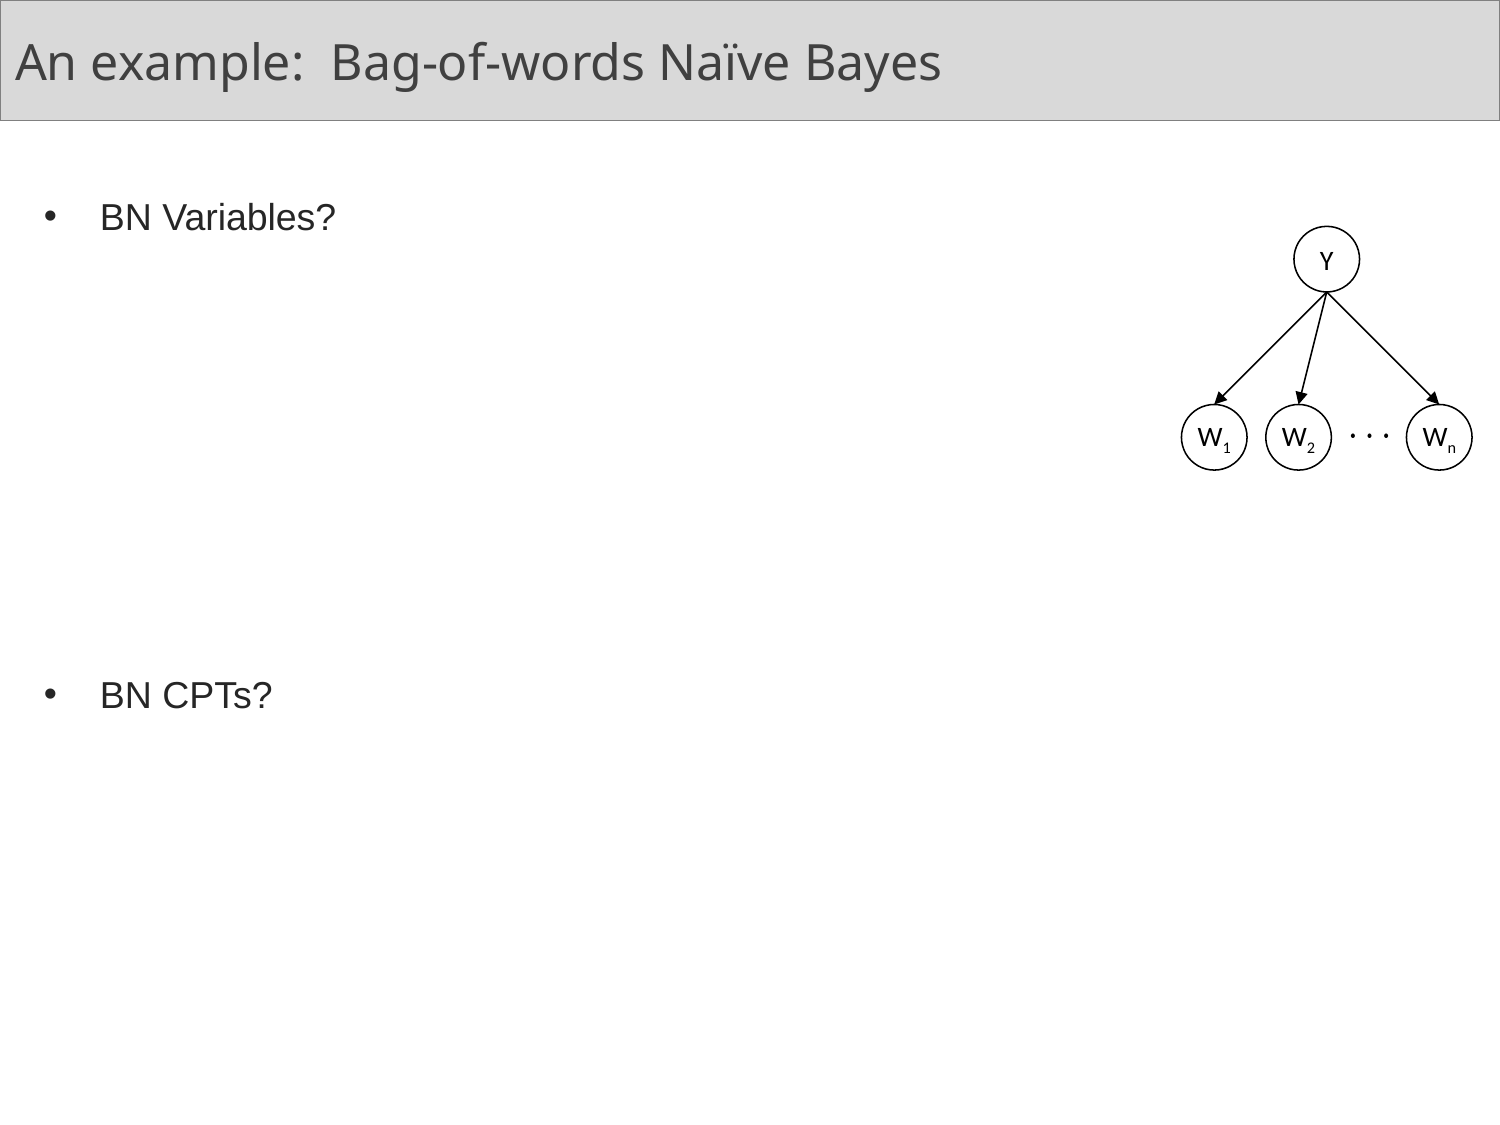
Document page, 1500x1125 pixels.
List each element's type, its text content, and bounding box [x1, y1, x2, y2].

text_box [1181, 226, 1473, 471]
list BN Variables? BN CPTs? [28, 194, 868, 1070]
title An example: Bag-of-words Naïve Bayes [0, 0, 1500, 121]
